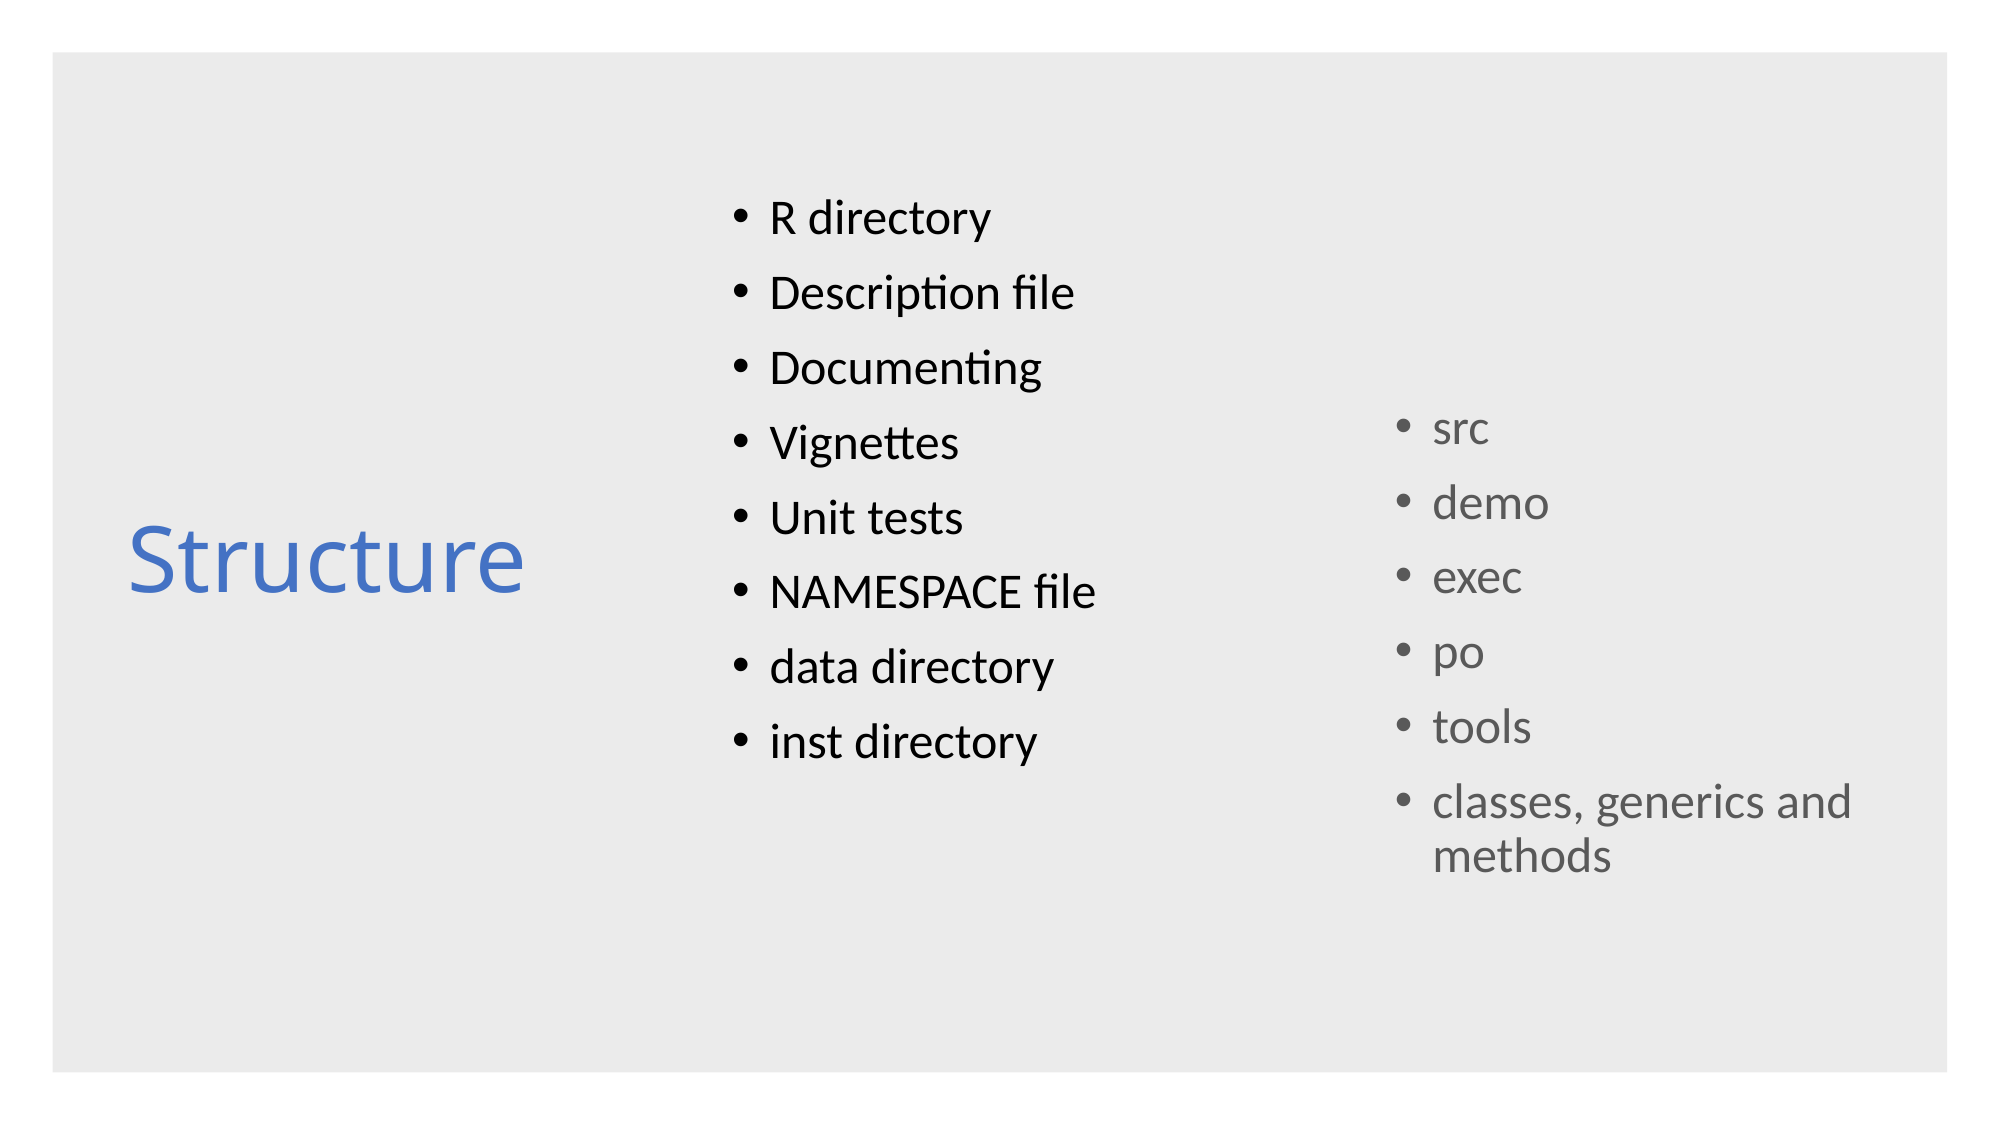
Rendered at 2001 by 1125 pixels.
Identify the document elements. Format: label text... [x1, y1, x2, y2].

list R directory Description file Documenting Vignettes Unit tests NAMESPACE file data directory inst directory [717, 143, 1246, 967]
title Structure [52, 158, 626, 967]
text_box src demo exec po tools classes, generics and methods [1380, 312, 1877, 966]
text_box [52, 51, 1948, 1073]
